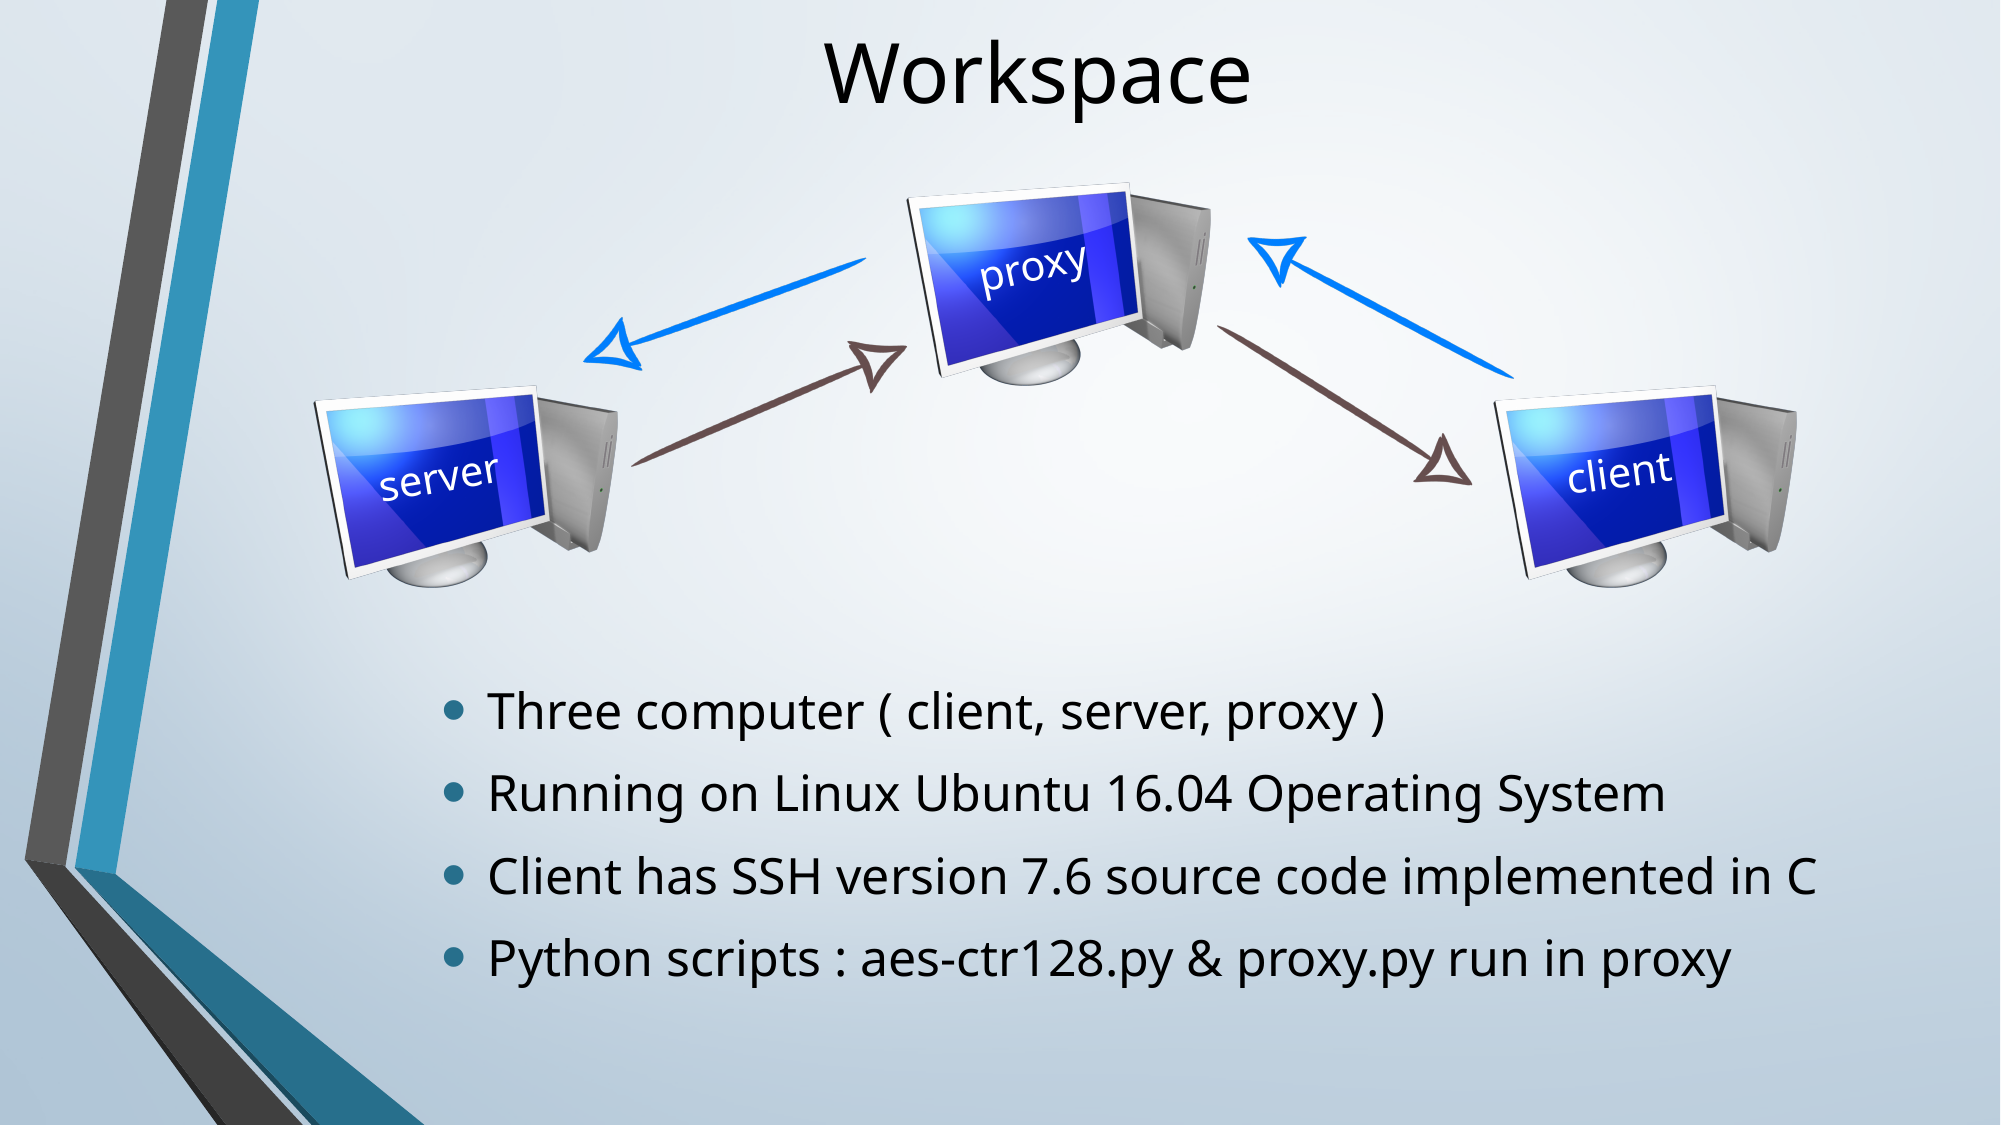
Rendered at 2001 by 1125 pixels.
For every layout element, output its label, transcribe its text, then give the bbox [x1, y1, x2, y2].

text_box Three computer ( client, server, proxy ) Running on Linux Ubuntu 16.04 Operating System Client has SSH version 7.6 source code implemented in C Python scripts : aes-ctr128.py & proxy.py run in proxy [426, 590, 1889, 1125]
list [313, 384, 618, 588]
picture [564, 161, 1797, 588]
title Workspace [217, 0, 1861, 215]
